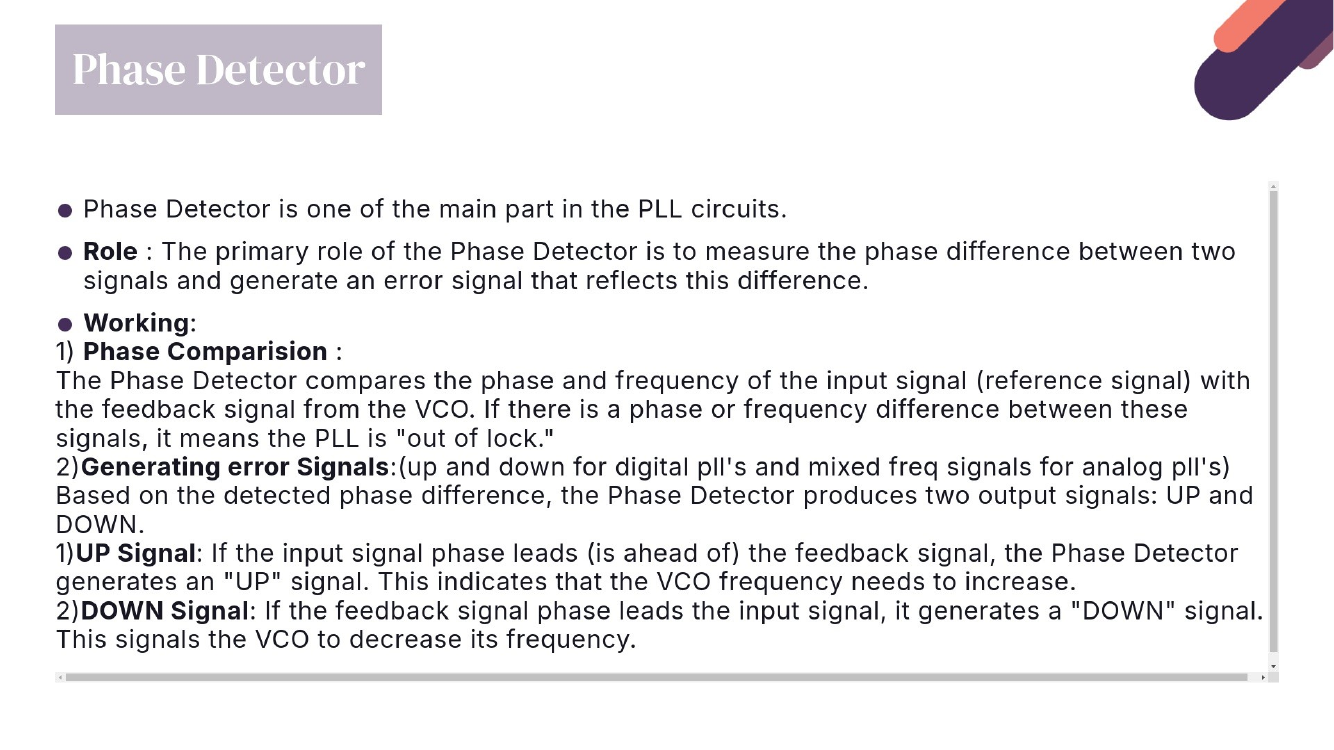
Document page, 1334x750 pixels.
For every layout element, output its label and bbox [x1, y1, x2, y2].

picture [55, 0, 1334, 684]
